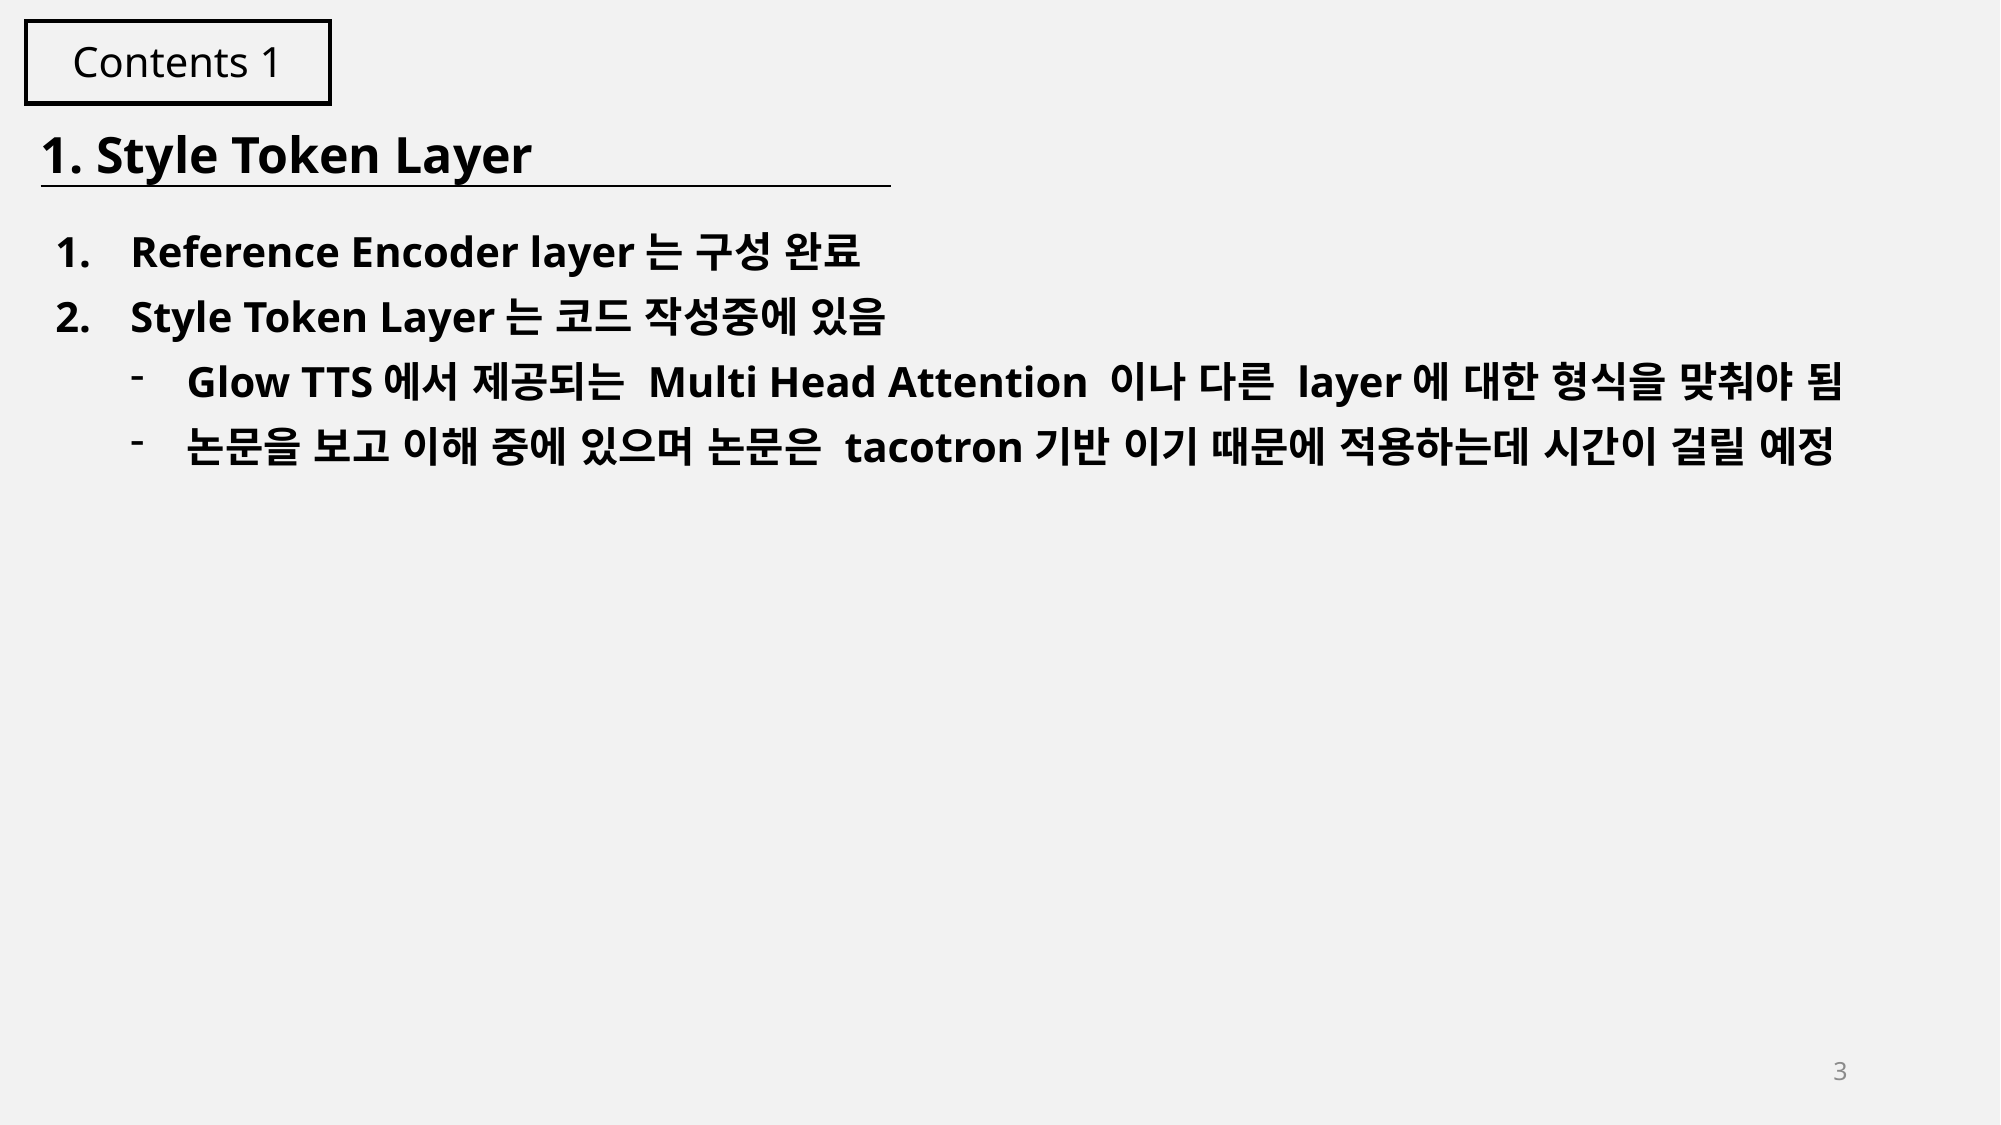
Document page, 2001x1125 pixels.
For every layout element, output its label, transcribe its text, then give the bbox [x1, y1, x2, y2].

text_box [26, 20, 330, 104]
slide_number 3 [1412, 1042, 1863, 1103]
text_box Reference Encoder layer는 구성 완료 Style Token Layer는 코드 작성중에 있음 Glow TTS에서 제공되는 Multi Head Attention 이나 다른 layer에 대한 형식을 맞춰야 됨 논문을 보고 이해 중에 있으며 논문은 tacotron기반 이기 때문에 적용하는데 시간이 걸릴 예정 [40, 203, 1897, 478]
text_box 1. Style Token Layer [26, 98, 1421, 191]
